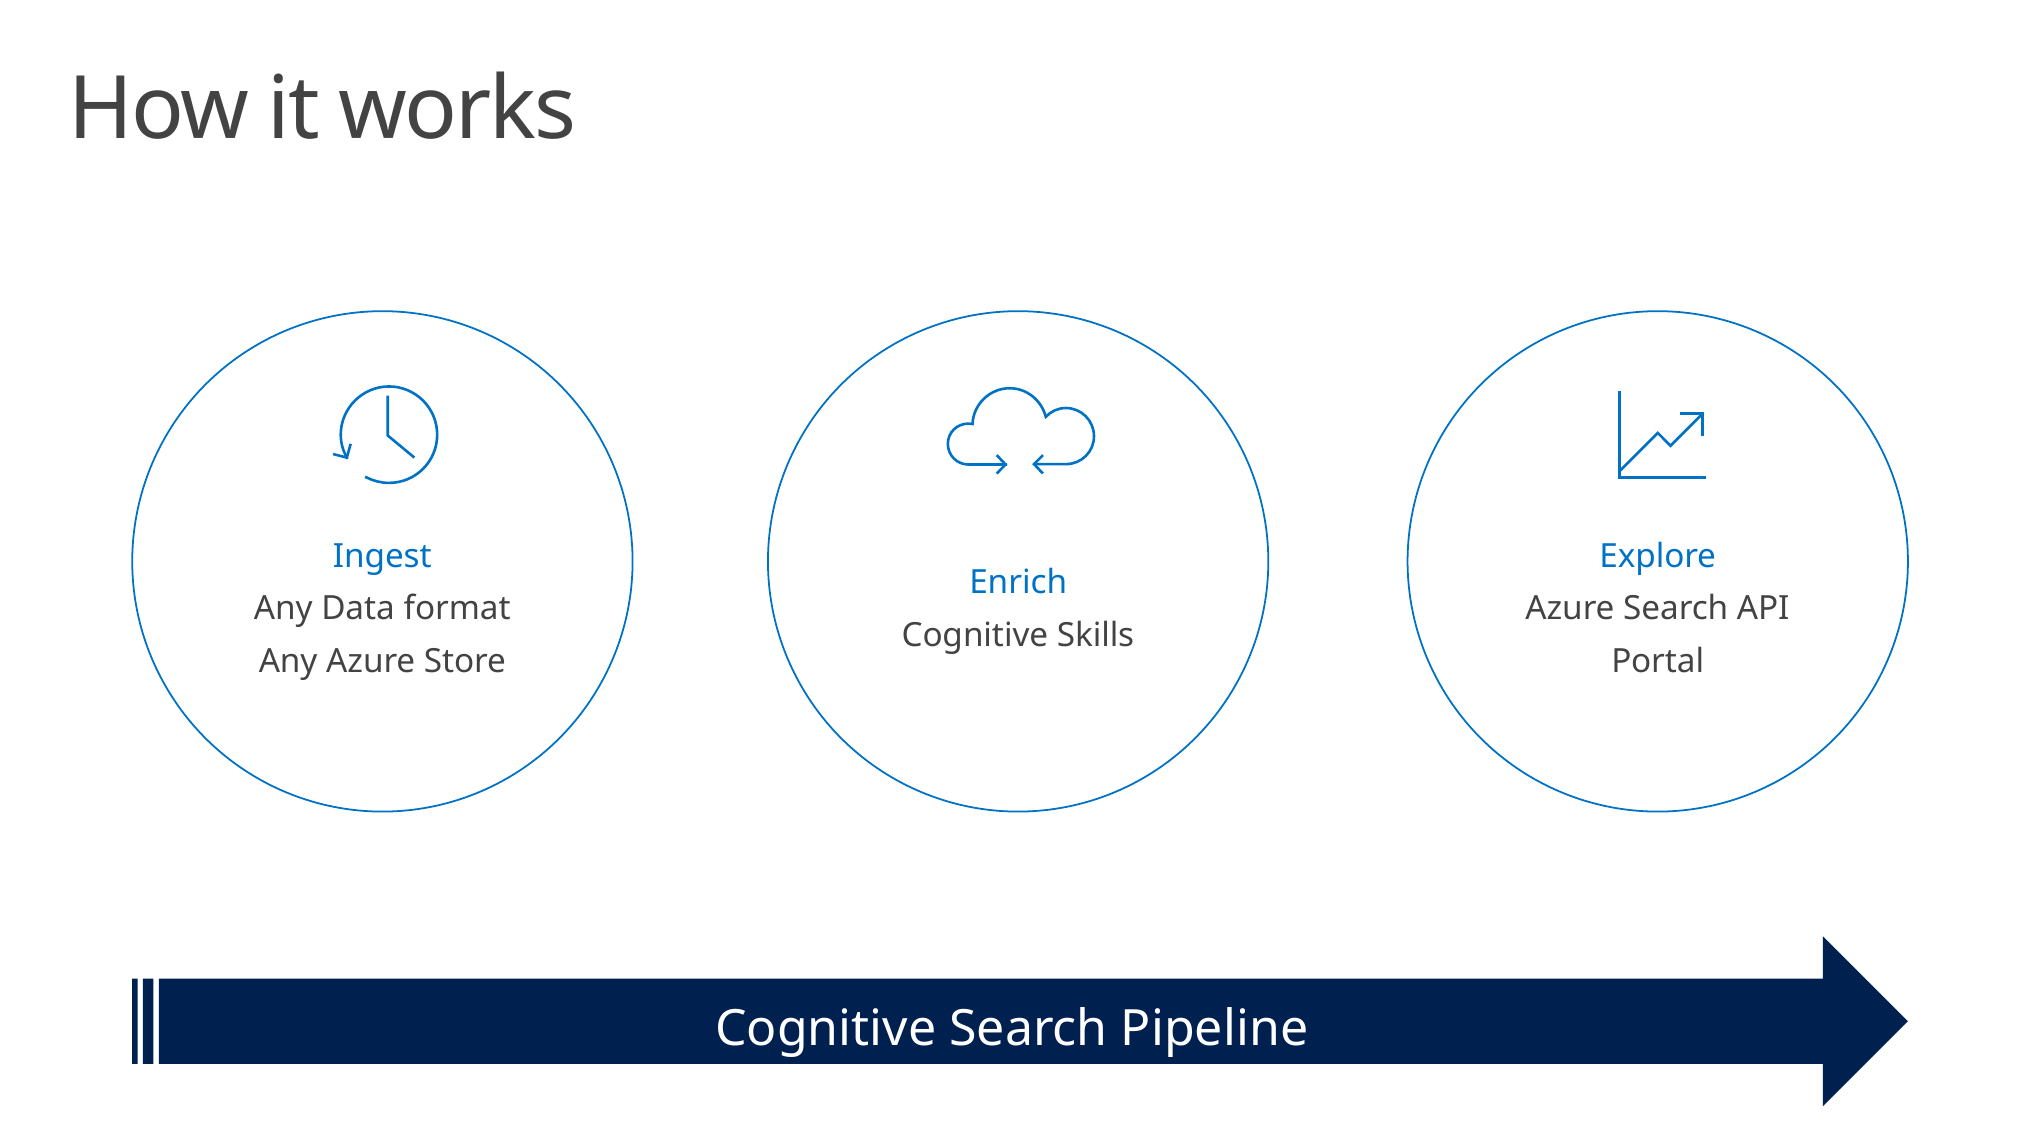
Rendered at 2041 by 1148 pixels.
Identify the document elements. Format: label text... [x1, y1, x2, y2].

text_box Ingest Any Data format Any Azure Store [131, 310, 634, 813]
text_box [1619, 391, 1706, 478]
text_box Cognitive Search Pipeline [158, 936, 1908, 1107]
text_box Explore Azure Search API Portal [1406, 310, 1909, 813]
text_box Enrich Cognitive Skills [767, 310, 1270, 813]
text_box Cognitive Search Pipeline [142, 978, 154, 1064]
title How it works [45, 48, 1996, 199]
text_box [334, 386, 438, 483]
text_box [947, 388, 1094, 473]
text_box Cognitive Search Pipeline [132, 978, 138, 1064]
